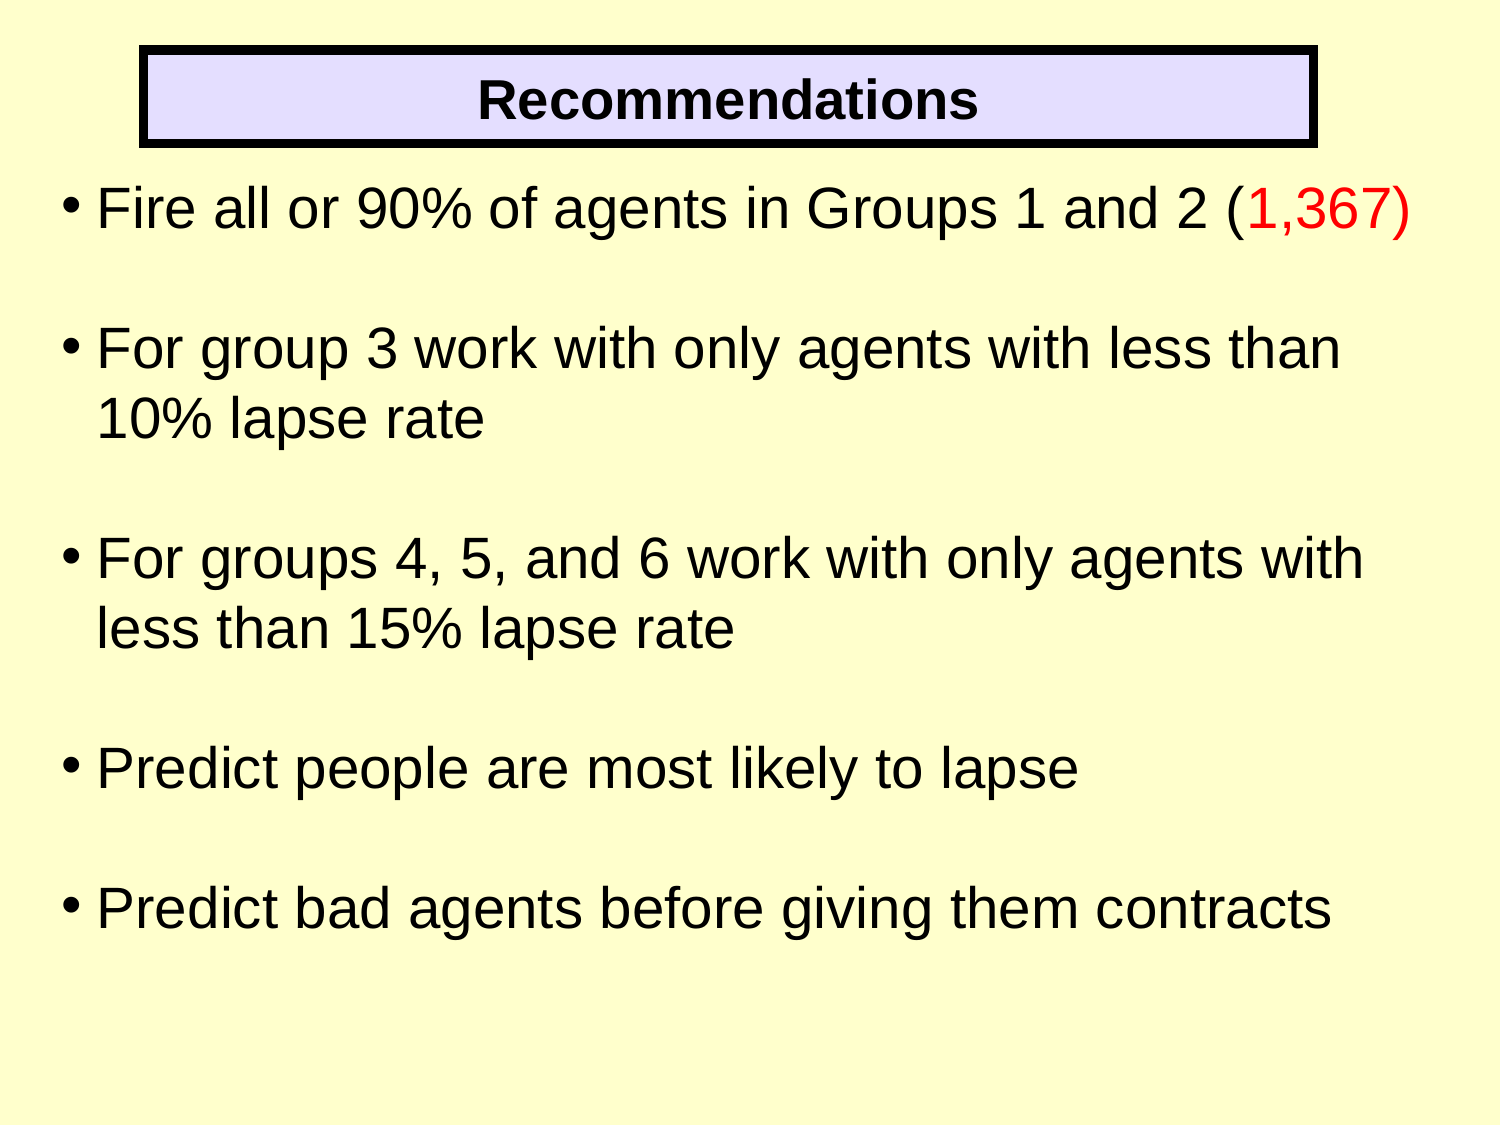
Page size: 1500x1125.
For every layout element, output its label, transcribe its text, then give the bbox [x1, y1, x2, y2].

text_box Recommendations [143, 49, 1314, 144]
text_box Fire all or 90% of agents in Groups 1 and 2 (1,367) For group 3 work with only agents with less than 10% lapse rate For groups 4, 5, and 6 work with only agents with less than 15% lapse rate Predict people are most likely to lapse Predict bad agents before giving them contracts [47, 162, 1438, 948]
